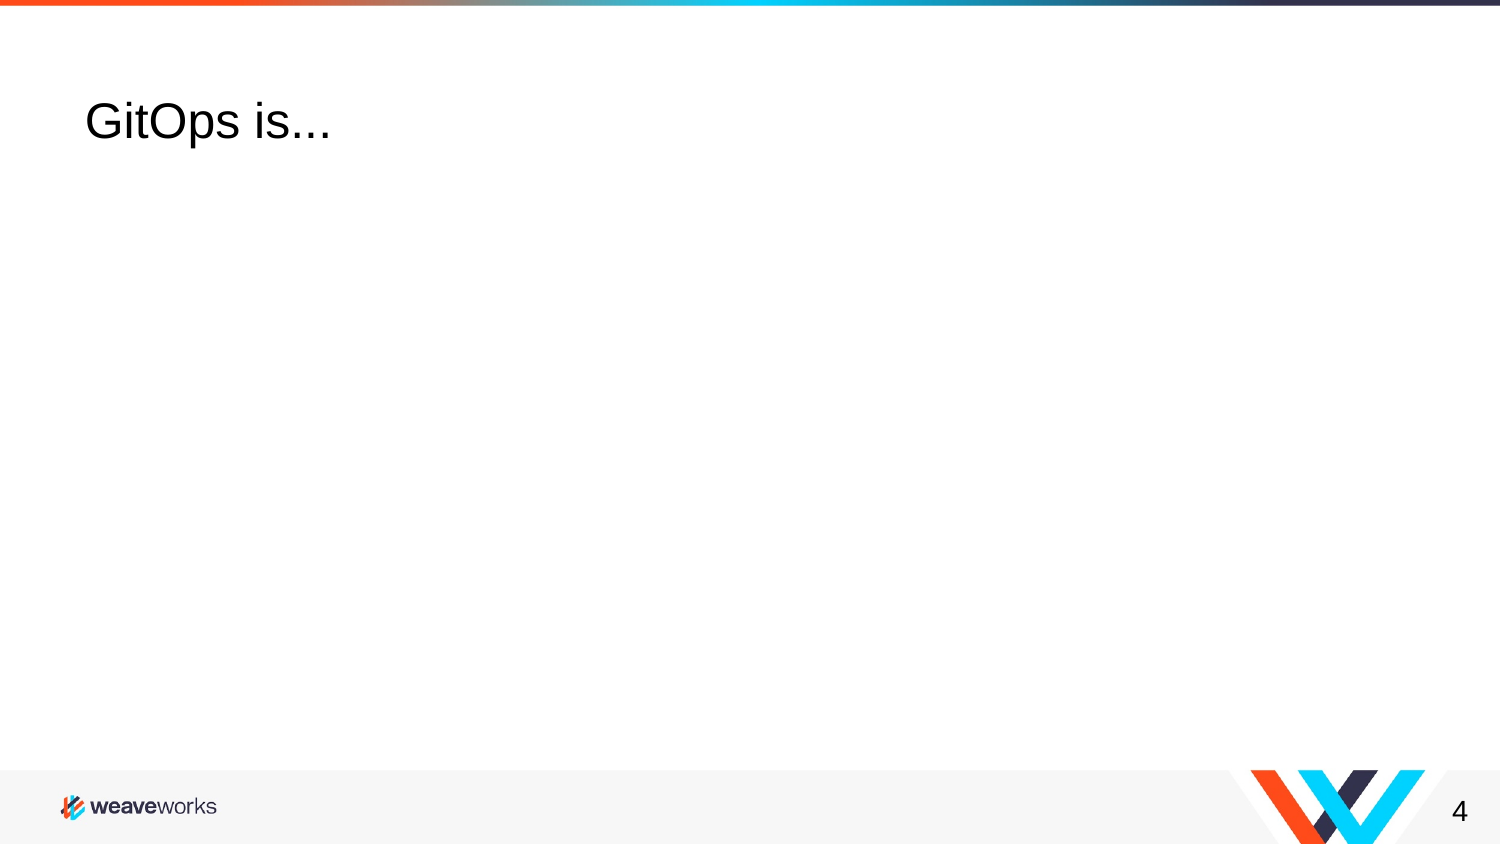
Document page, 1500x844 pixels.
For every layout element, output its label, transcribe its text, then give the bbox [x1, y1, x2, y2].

picture [0, 0, 1500, 844]
slide_number ‹#› [1423, 777, 1498, 842]
text_box GitOps is... [69, 43, 1317, 667]
